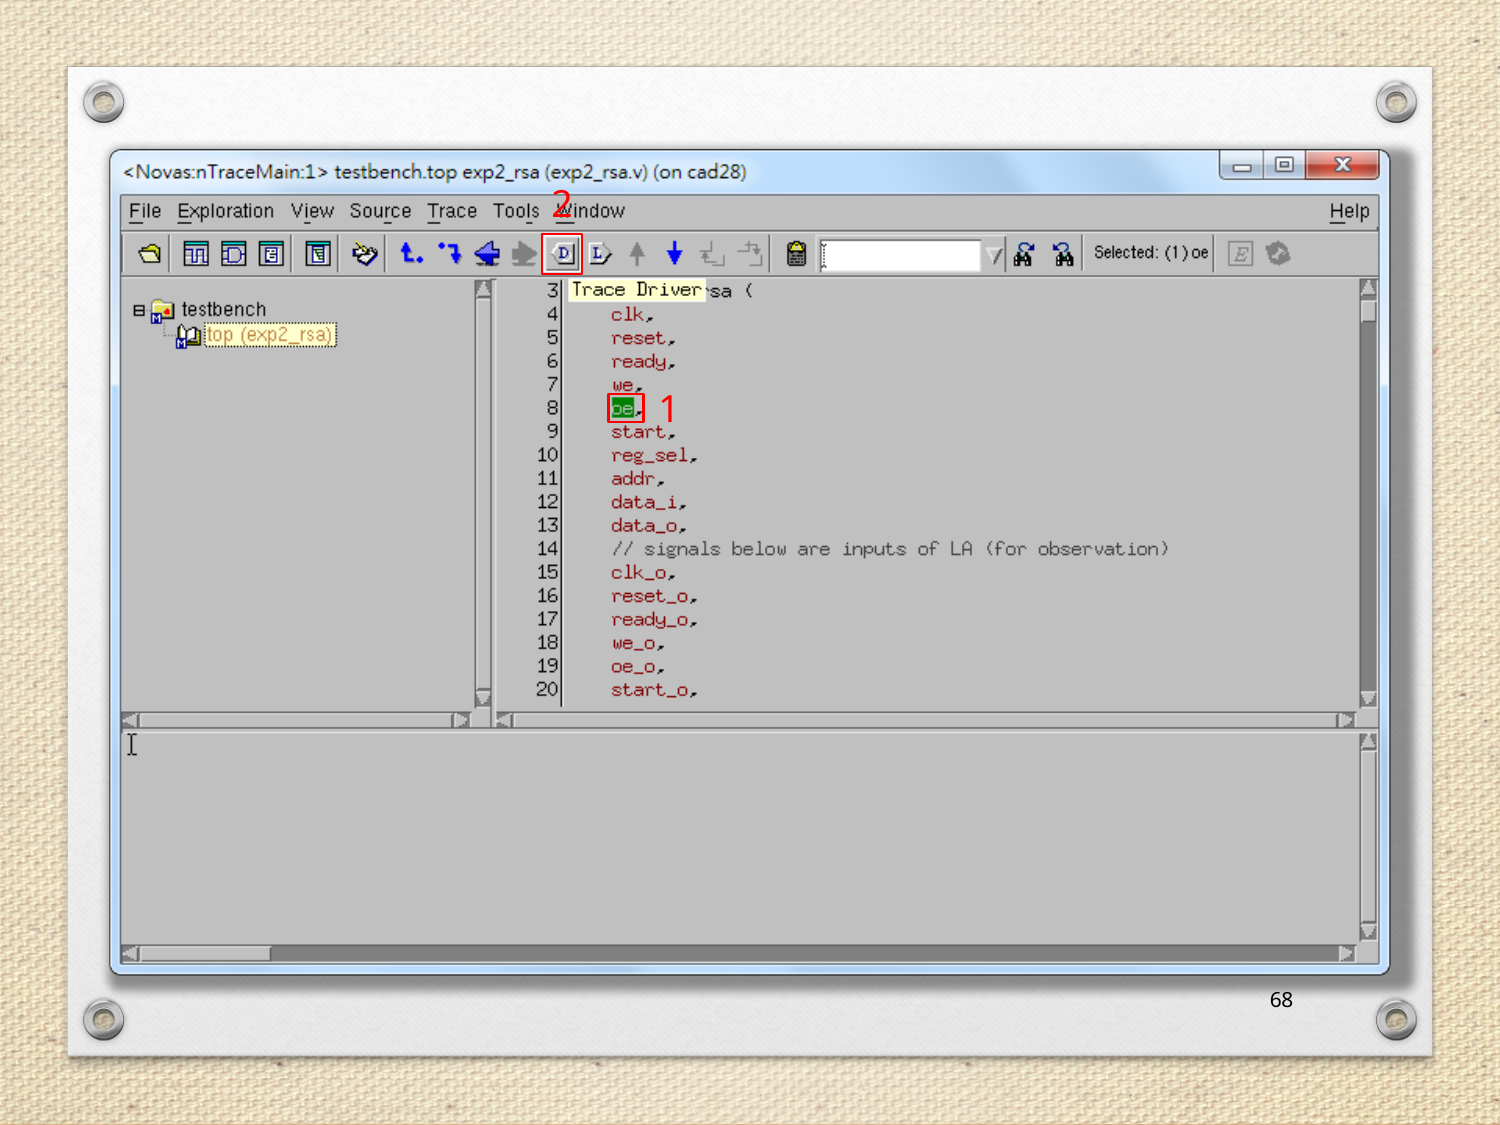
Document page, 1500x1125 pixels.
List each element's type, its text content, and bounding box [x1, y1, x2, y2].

picture [0, 0, 1500, 1125]
slide_number 68 [1243, 977, 1309, 1024]
